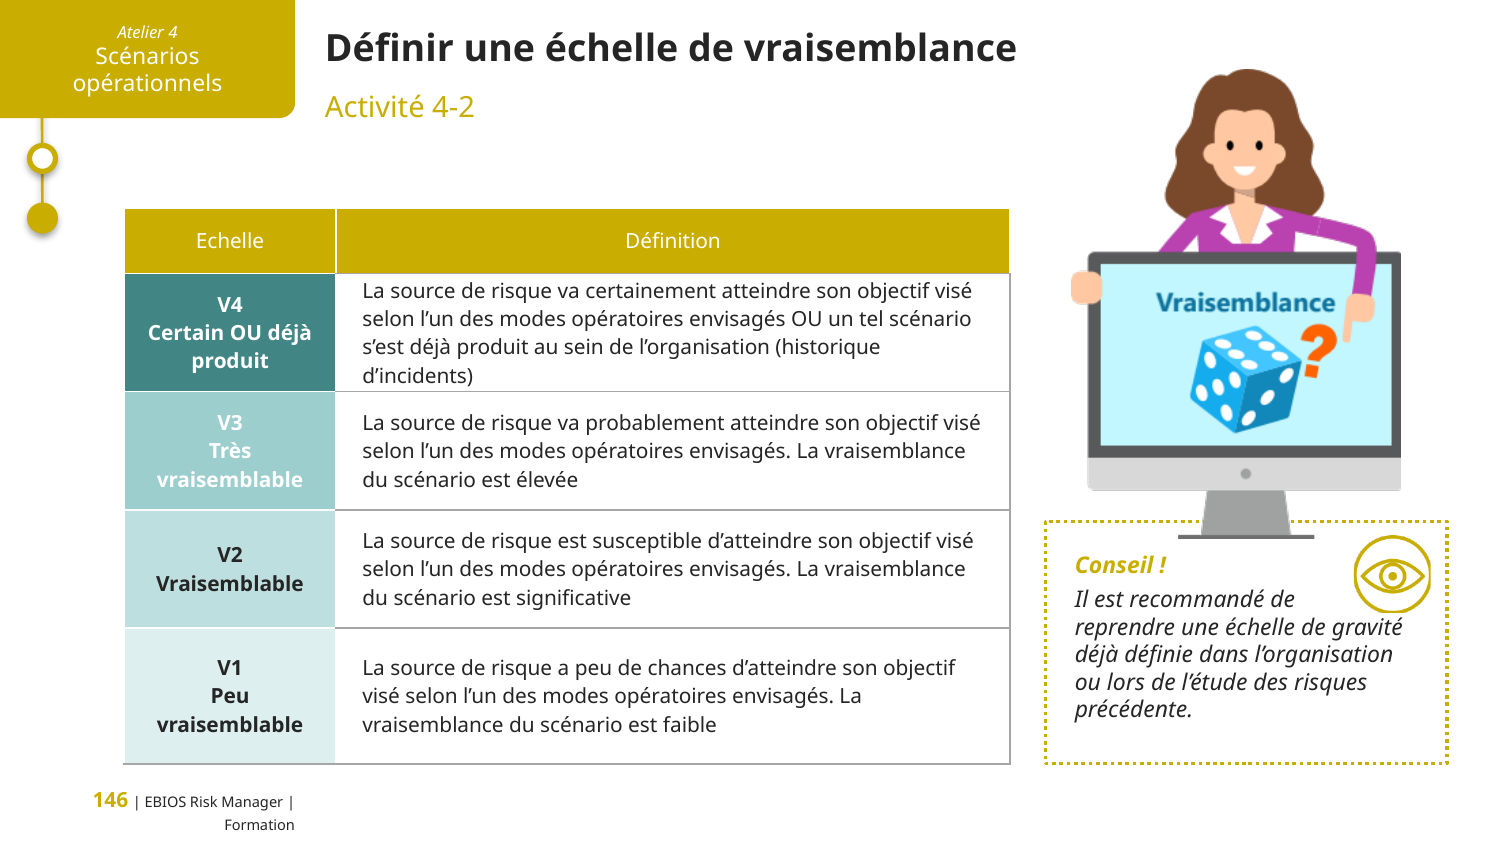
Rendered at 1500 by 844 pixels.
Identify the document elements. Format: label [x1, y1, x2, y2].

table_cell [125, 392, 335, 509]
picture [1070, 69, 1431, 613]
table_cell [125, 511, 335, 627]
table_cell [125, 629, 335, 763]
text_box [1043, 519, 1449, 766]
text_box [324, 88, 1070, 124]
text_box [324, 23, 1447, 69]
table_cell [125, 274, 335, 391]
table_header [125, 209, 335, 273]
table_cell [337, 274, 1009, 391]
table_cell [337, 511, 1009, 627]
table_cell [337, 629, 1009, 763]
table_header [337, 209, 1009, 273]
table_cell [337, 392, 1009, 509]
